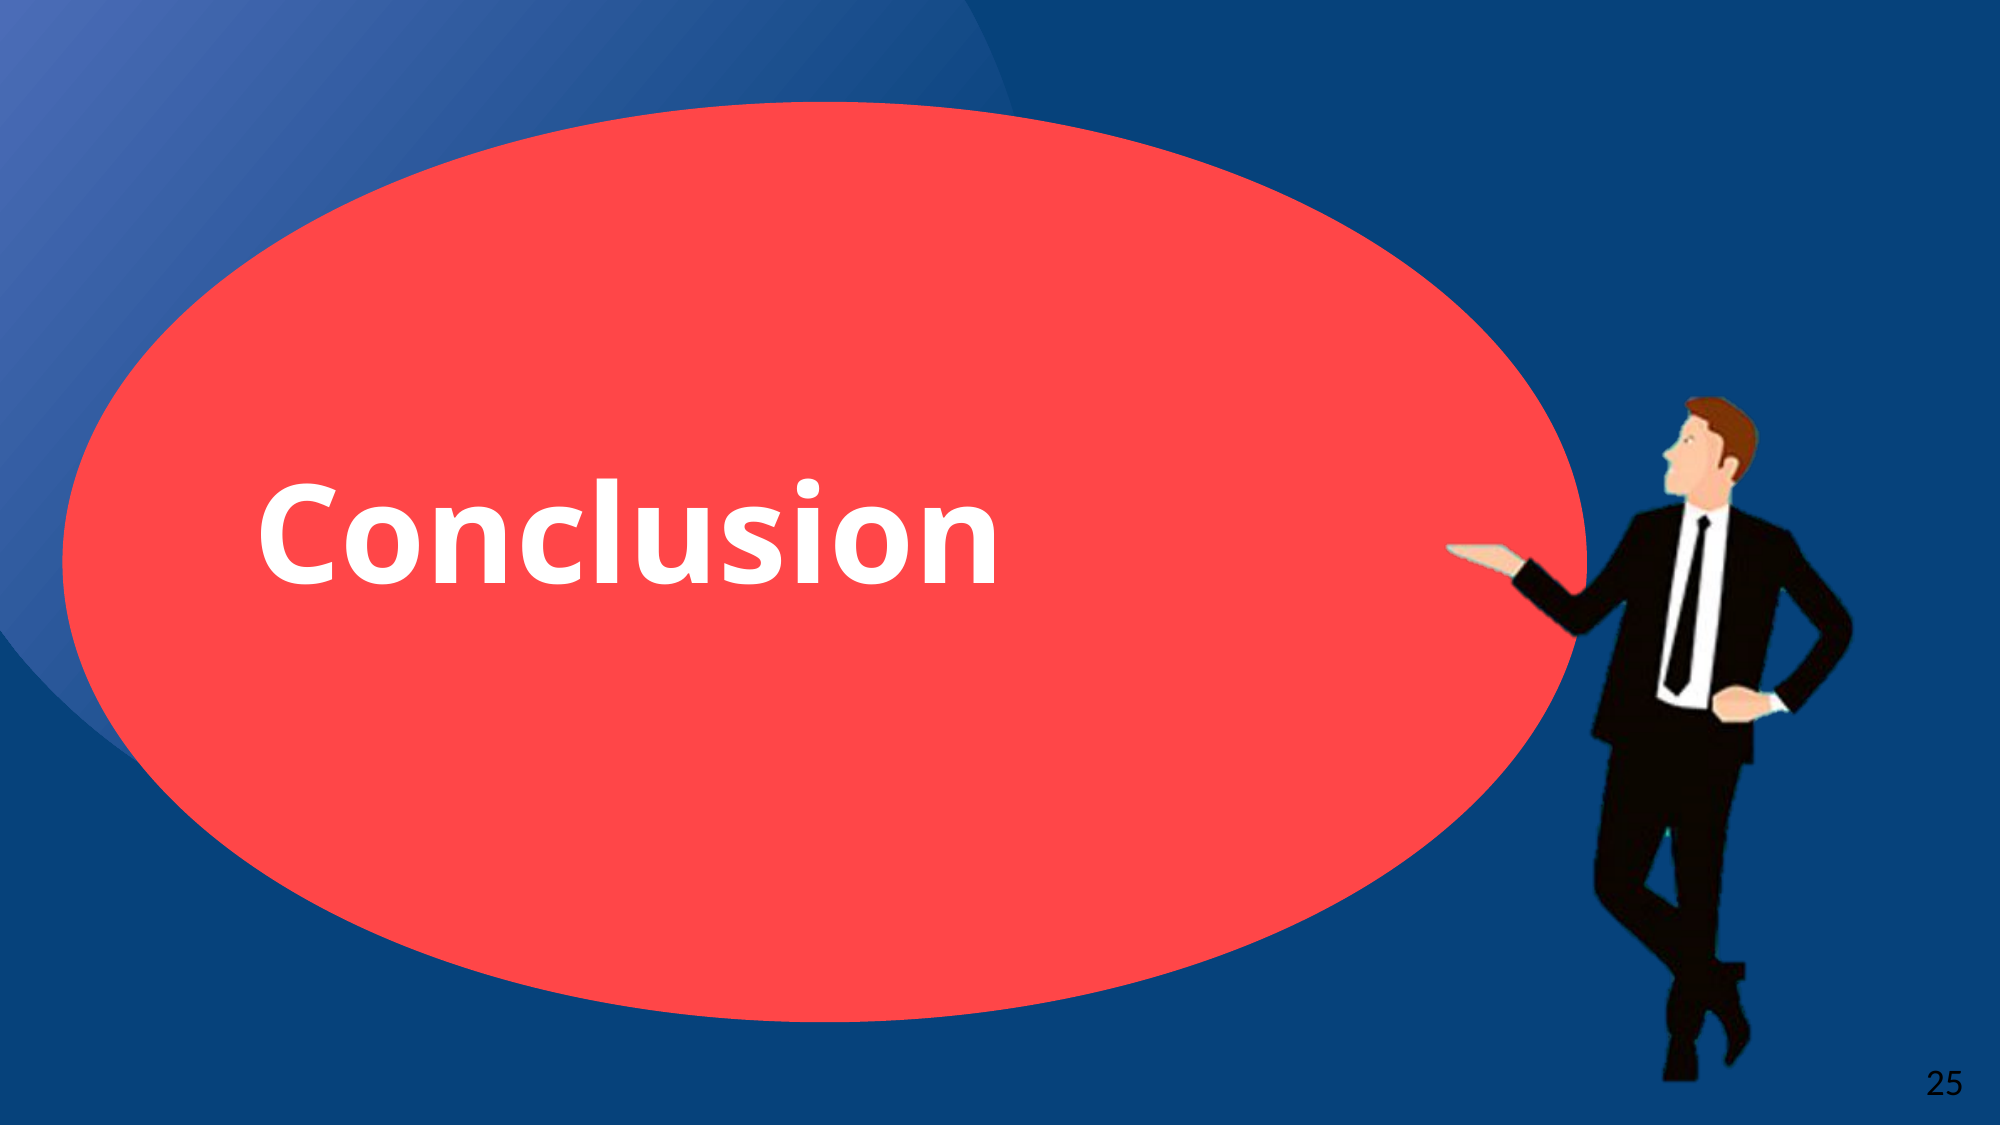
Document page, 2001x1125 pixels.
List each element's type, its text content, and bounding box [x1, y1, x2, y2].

text_box [62, 101, 1528, 1023]
text_box Conclusion [238, 439, 1321, 619]
picture [1440, 384, 1905, 1085]
text_box 25 [1911, 1050, 1986, 1111]
